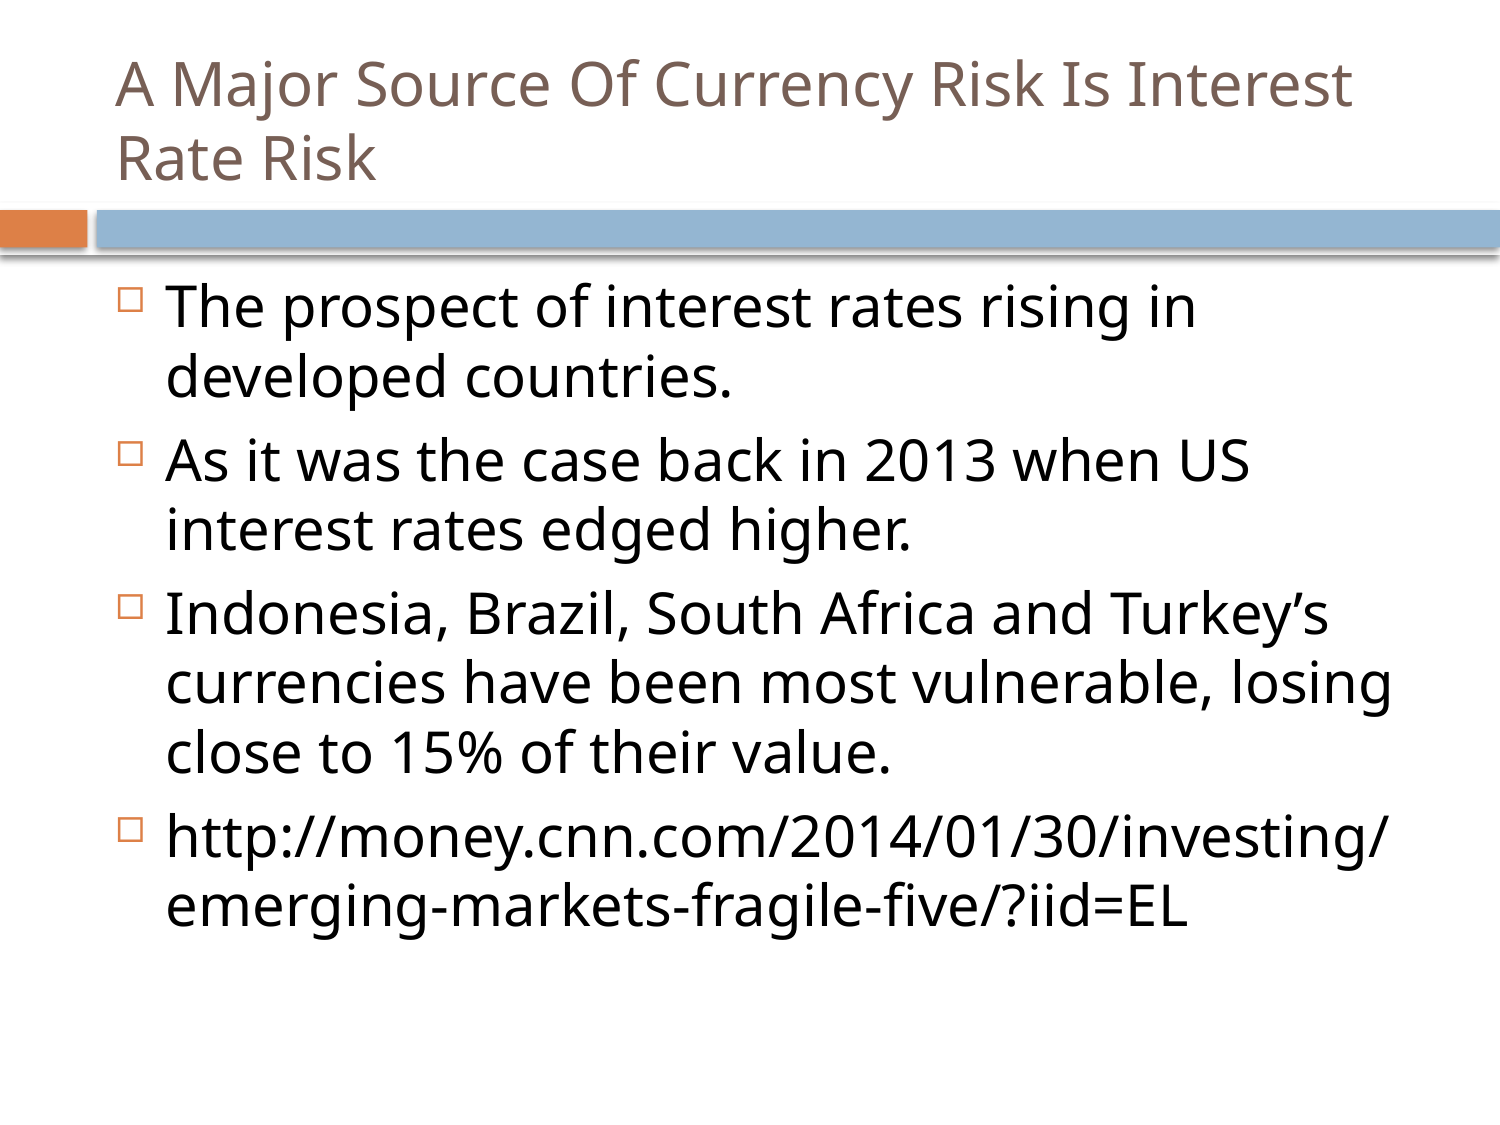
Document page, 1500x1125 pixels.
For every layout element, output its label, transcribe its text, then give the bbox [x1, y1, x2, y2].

title A Major Source Of Currency Risk Is Interest Rate Risk [100, 37, 1438, 200]
list The prospect of interest rates rising in developed countries. As it was the case back in 2013 when US interest rates edged higher. Indonesia, Brazil, South Africa and Turkey’s currencies have been most vulnerable, losing close to 15% of their value. http://money.cnn.com/2014/01/30/investing/emerging-markets-fragile-five/?iid=EL [100, 262, 1438, 1000]
